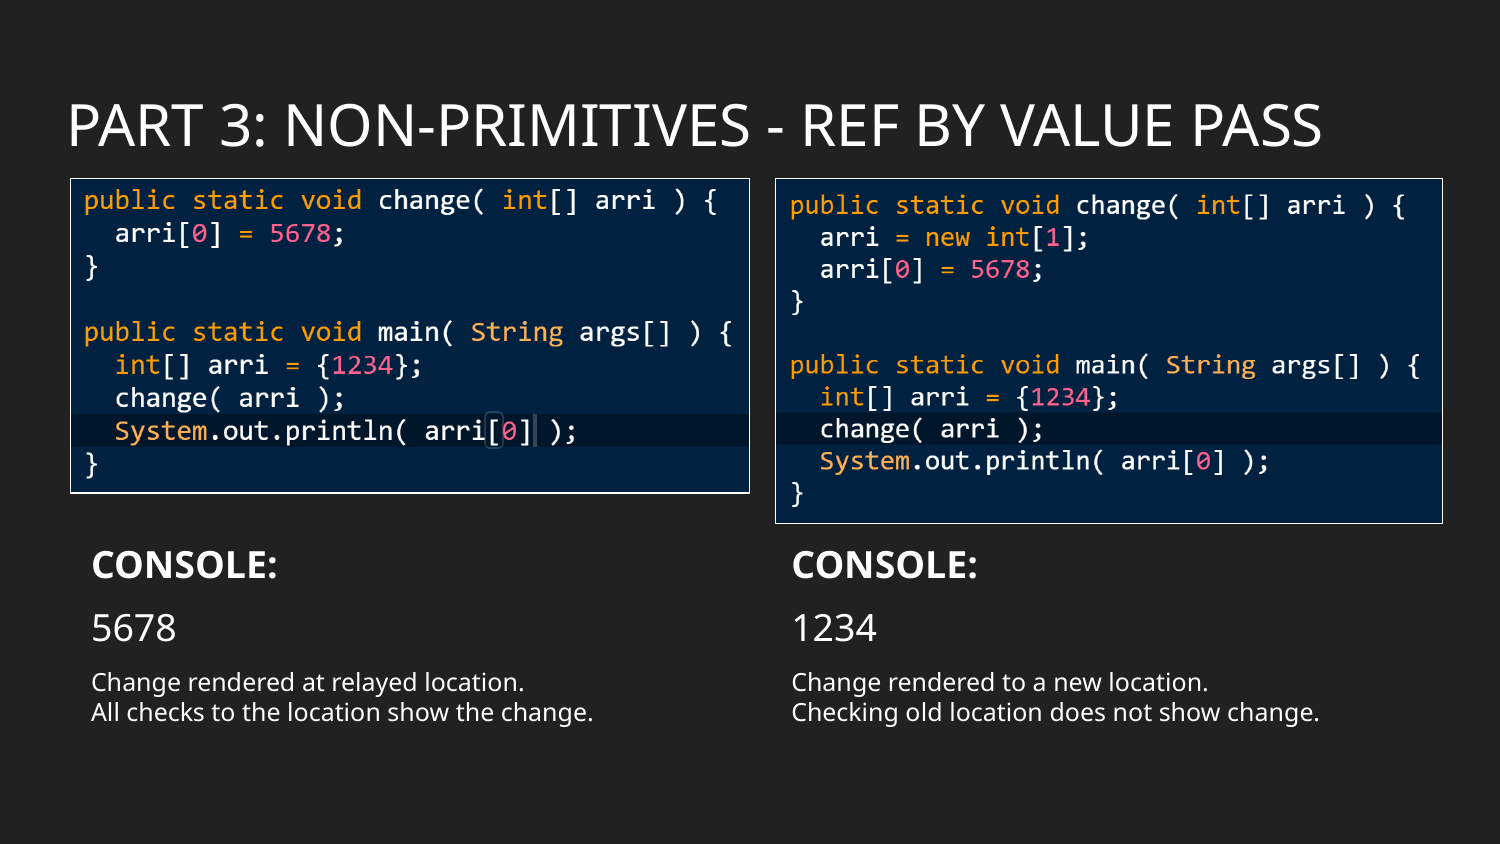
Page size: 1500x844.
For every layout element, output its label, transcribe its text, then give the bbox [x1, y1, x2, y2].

list 1234 [776, 589, 1013, 651]
list Change rendered at relayed location. All checks to the location show the change. [76, 651, 754, 799]
list CONSOLE: [776, 531, 995, 589]
title PART 3: NON-PRIMITIVES - REF BY VALUE PASS [51, 72, 1449, 167]
picture [70, 179, 750, 493]
list CONSOLE: [76, 526, 295, 589]
list 5678 [76, 589, 313, 651]
picture [775, 179, 1442, 524]
list Change rendered to a new location. Checking old location does not show change. [776, 651, 1454, 799]
